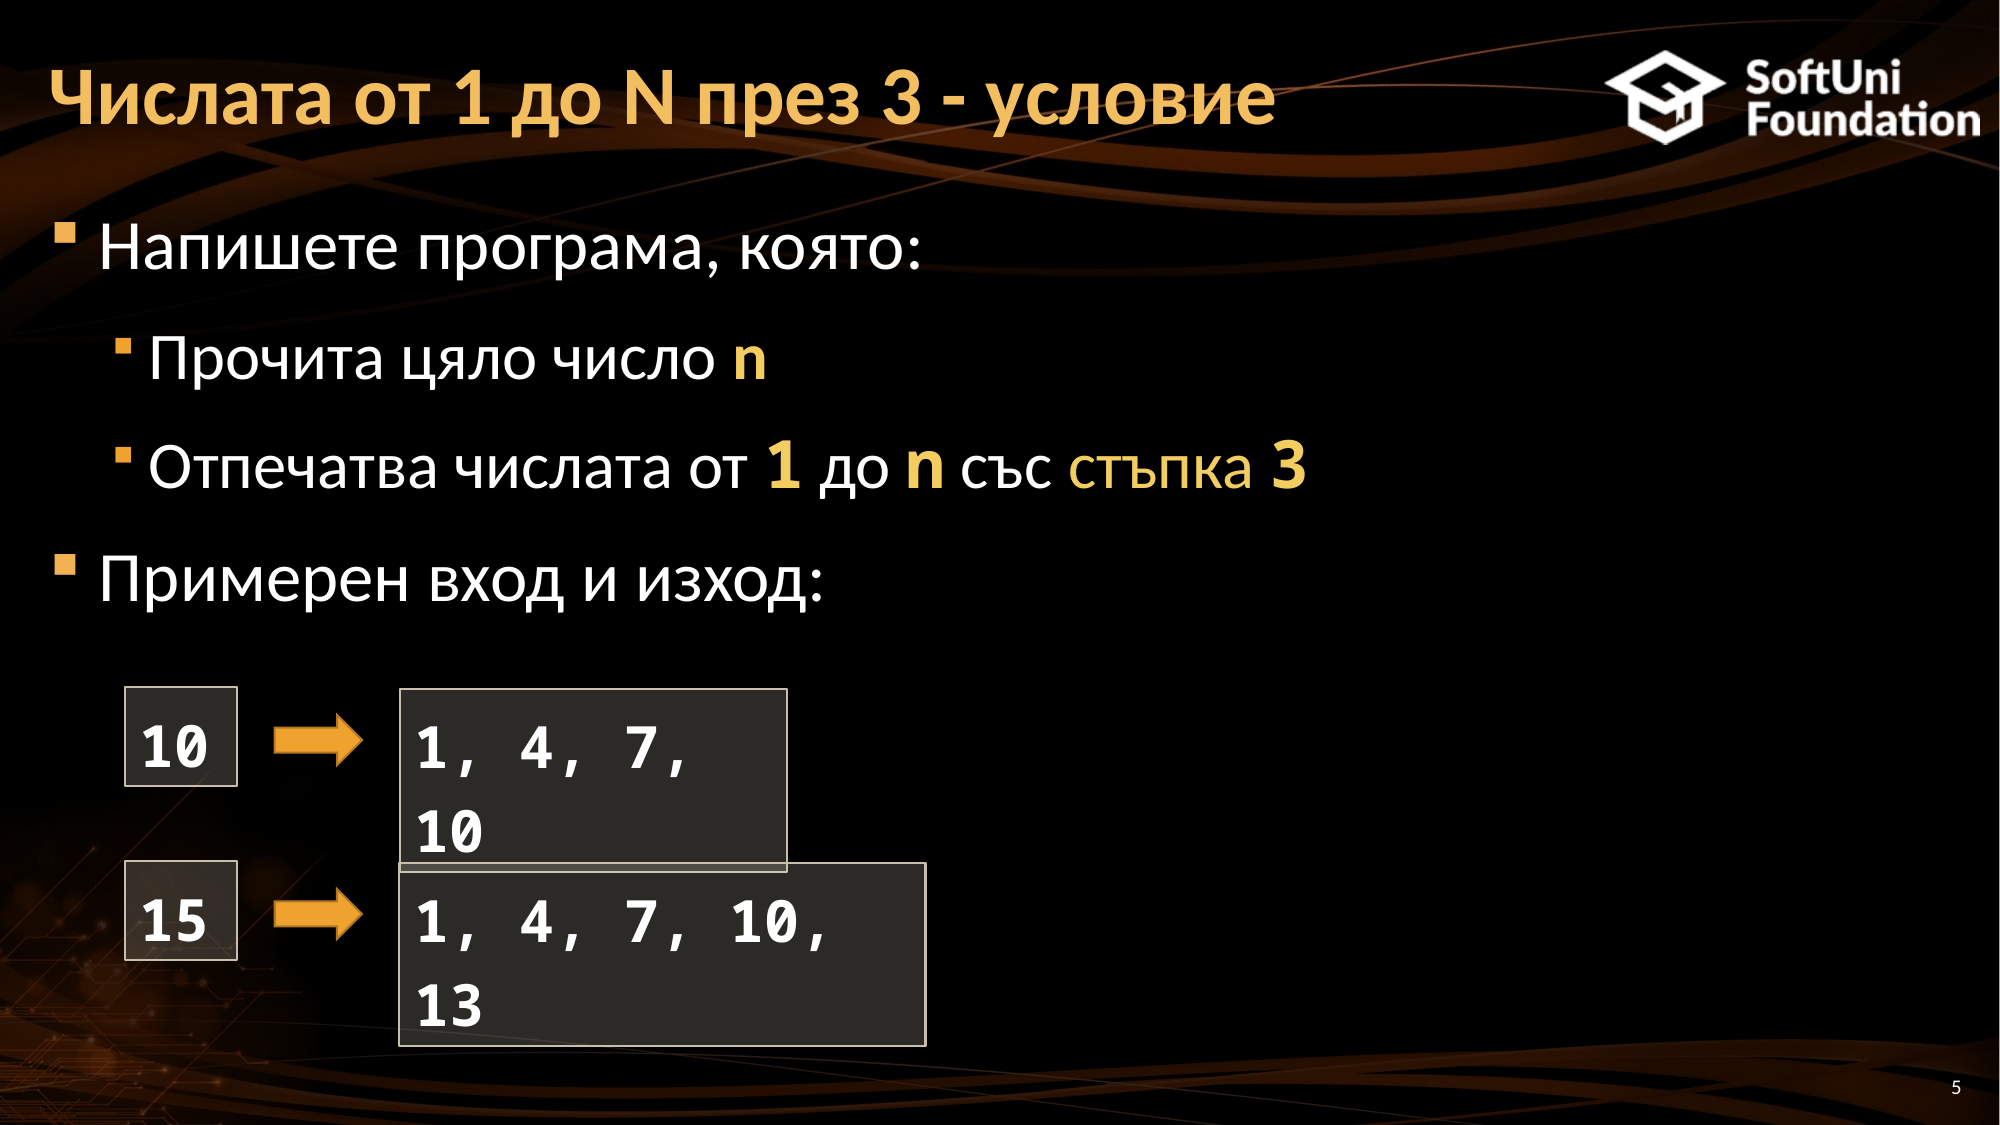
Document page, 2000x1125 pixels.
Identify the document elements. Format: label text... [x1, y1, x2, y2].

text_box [124, 687, 788, 790]
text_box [124, 861, 926, 963]
title Числата от 1 до N през 3 - условие [30, 6, 1602, 189]
list Напишете програма, която: Прочита цяло число n Отпечатва числата от 1 до n със стъпка 3 Примерен вход и изход: [31, 188, 1968, 1103]
picture [0, 0, 2000, 1125]
